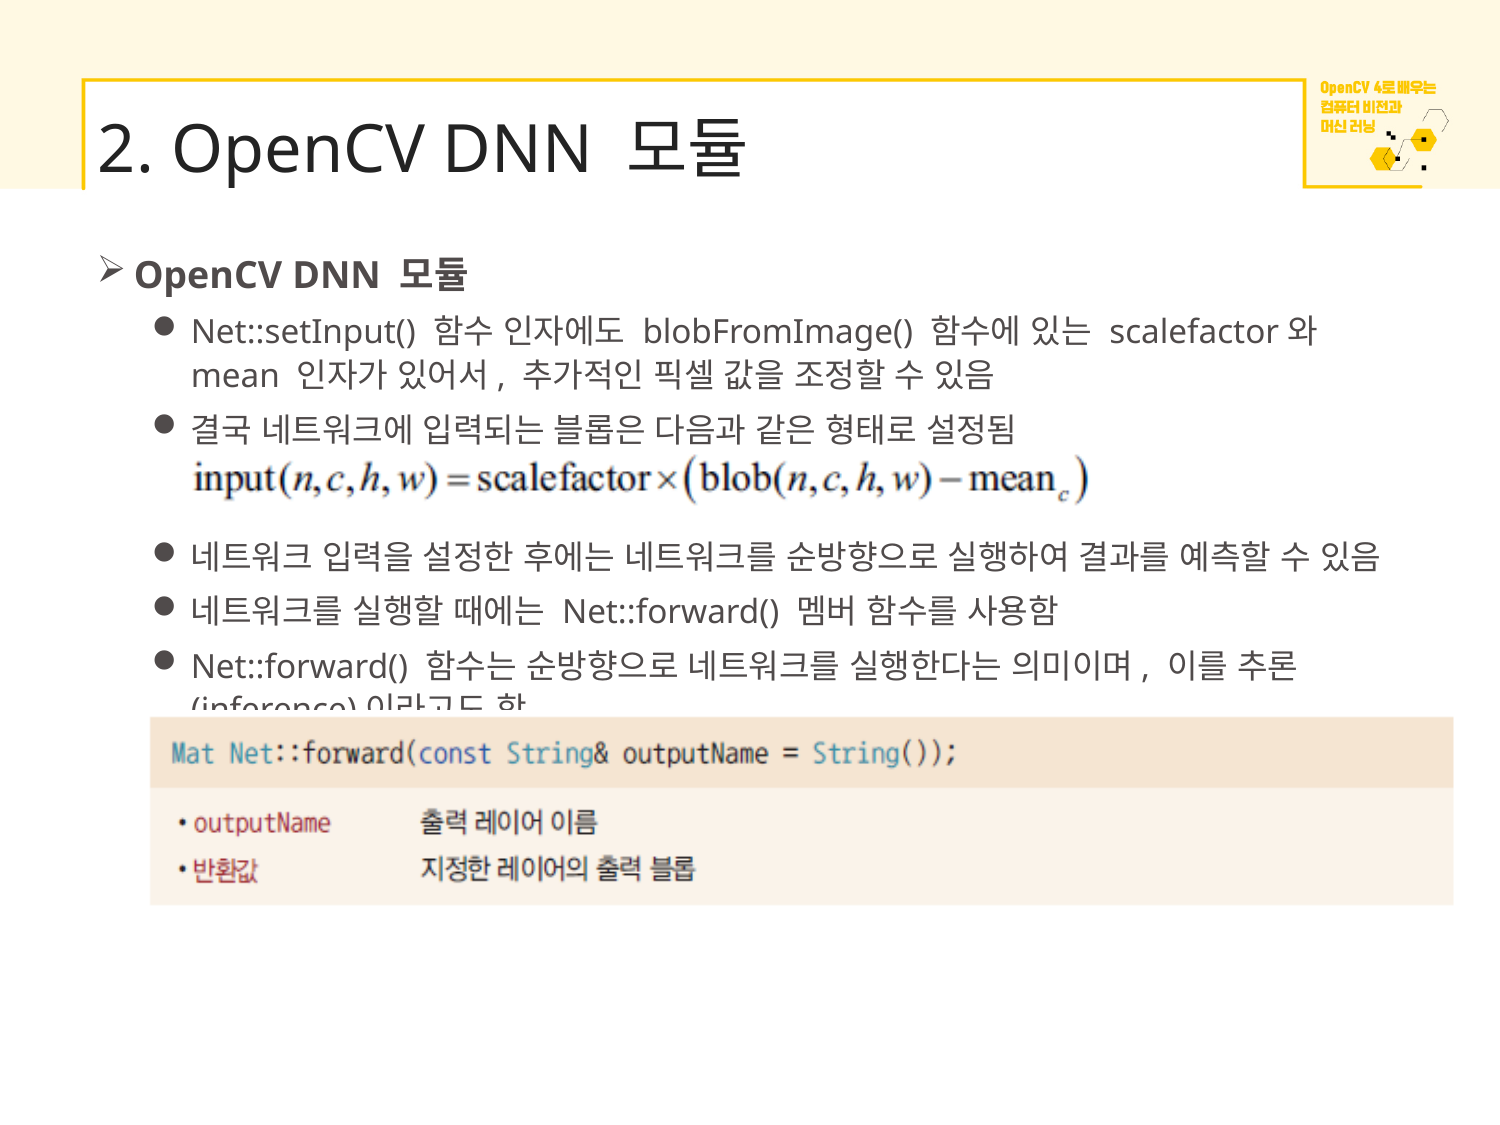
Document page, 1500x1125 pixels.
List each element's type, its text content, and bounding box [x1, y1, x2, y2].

title 2. OpenCV DNN 모듈 [82, 61, 1413, 193]
picture [0, 0, 1500, 1125]
list OpenCV DNN 모듈 Net::setInput() 함수 인자에도 blobFromImage() 함수에 있는 scalefactor와 mean 인자가 있어서, 추가적인 픽셀 값을 조정할 수 있음 결국 네트워크에 입력되는 블롭은 다음과 같은 형태로 설정됨 네트워크 입력을 설정한 후에는 네트워크를 순방향으로 실행하여 결과를 예측할 수 있음 네트워크를 실행할 때에는 Net::forward() 멤버 함수를 사용함 Net::forward() 함수는 순방향으로 네트워크를 실행한다는 의미이며, 이를 추론(inference)이라고도 함 [81, 239, 1412, 1054]
